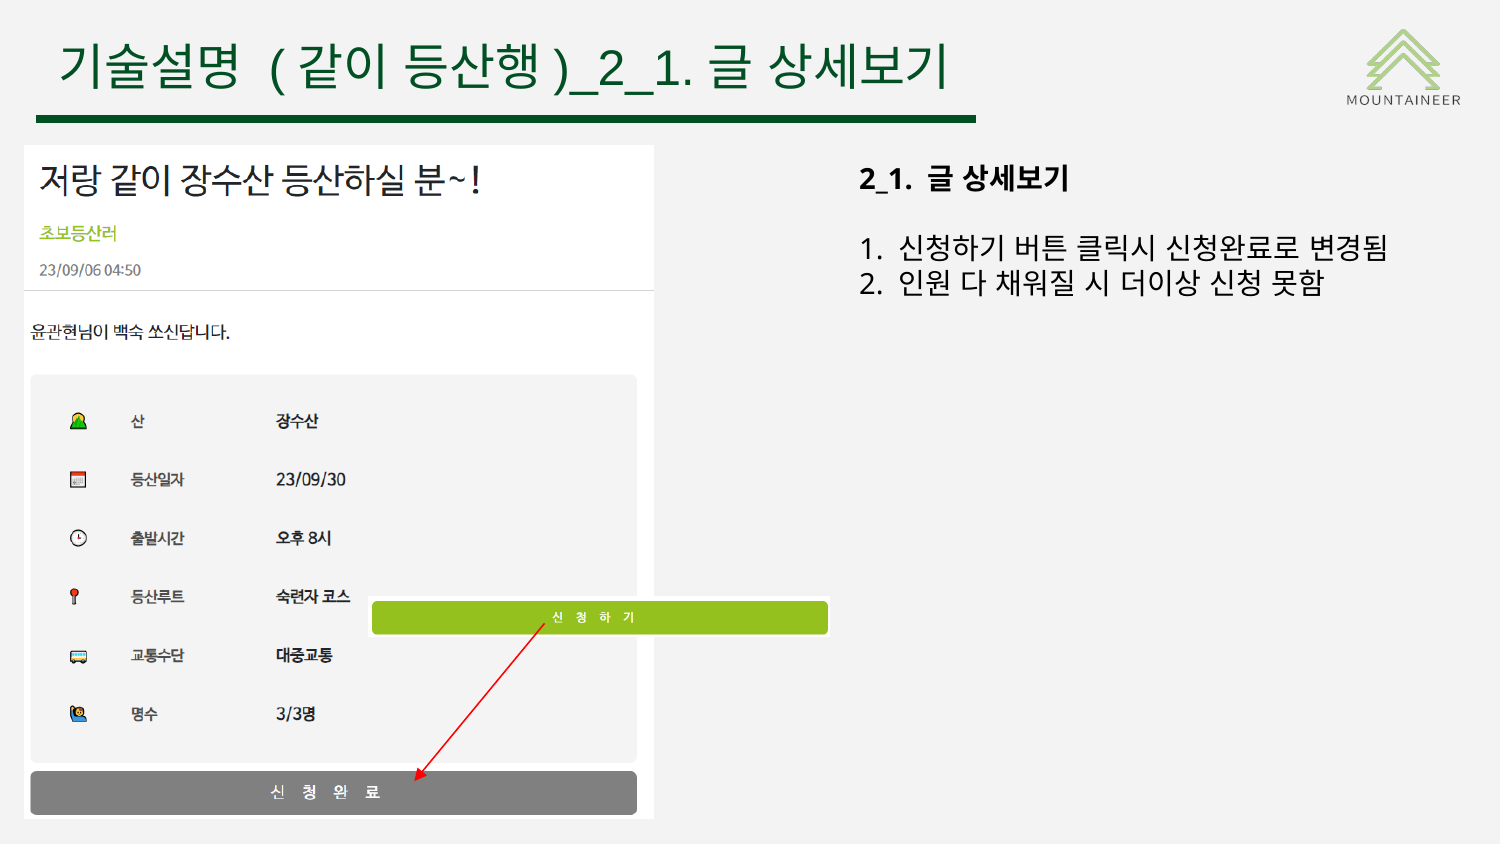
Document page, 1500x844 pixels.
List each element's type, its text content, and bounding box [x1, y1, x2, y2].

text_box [414, 623, 545, 782]
picture [24, 144, 831, 819]
text_box 2_1. 글 상세보기 1. 신청하기 버튼 클릭시 신청완료로 변경됨 2. 인원 다 채워질 시 더이상 신청 못함 [844, 145, 1474, 750]
picture [1337, 25, 1466, 106]
text_box 기술설명 (같이 등산행)_2_1.글 상세보기 [47, 29, 1021, 102]
